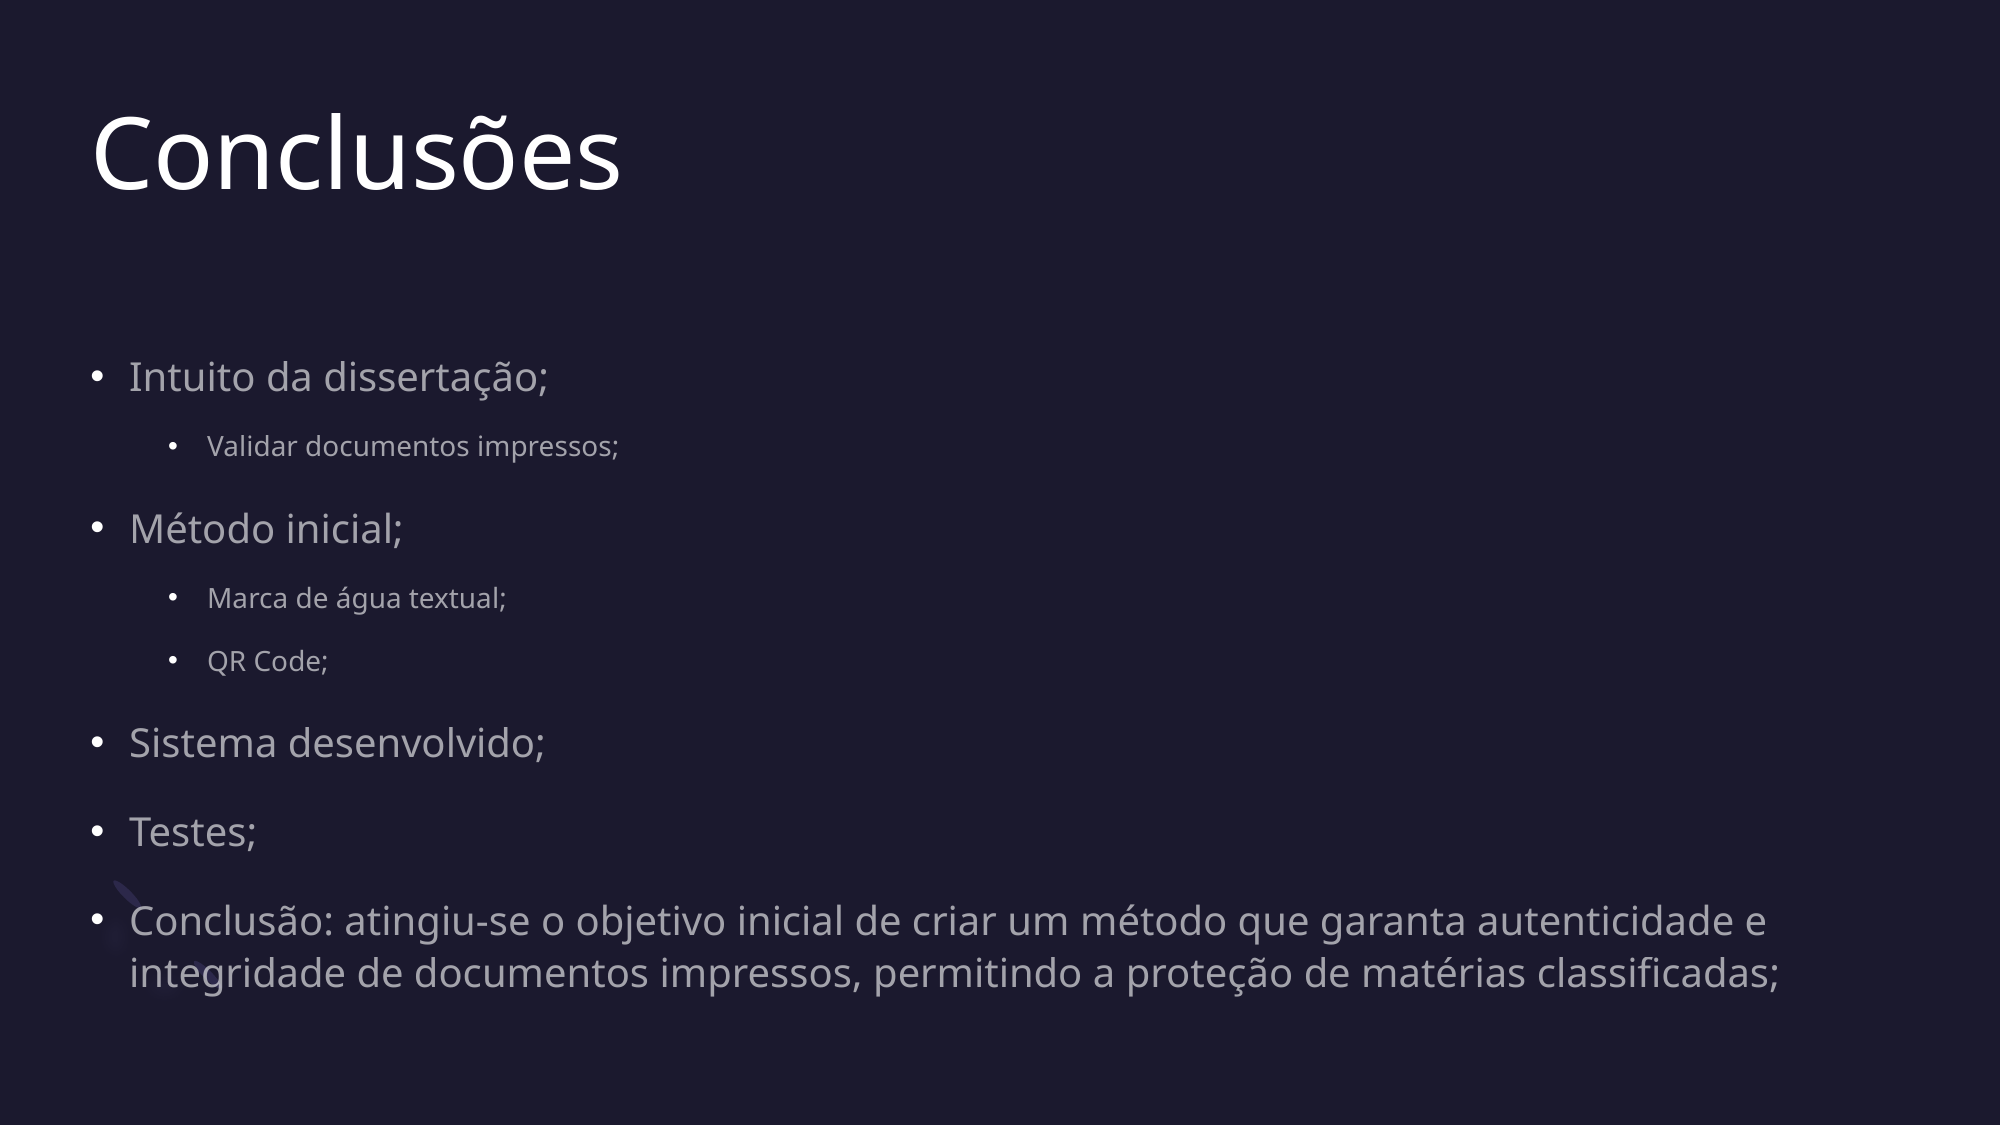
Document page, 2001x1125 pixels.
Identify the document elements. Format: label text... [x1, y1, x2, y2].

title Conclusões [90, 90, 1910, 309]
list Intuito da dissertação; Validar documentos impressos; Método inicial; Marca de água textual; QR Code; Sistema desenvolvido; Testes; Conclusão: atingiu-se o objetivo inicial de criar um método que garanta autenticidade e integridade de documentos impressos, permitindo a proteção de matérias classificadas; [90, 346, 1910, 1000]
